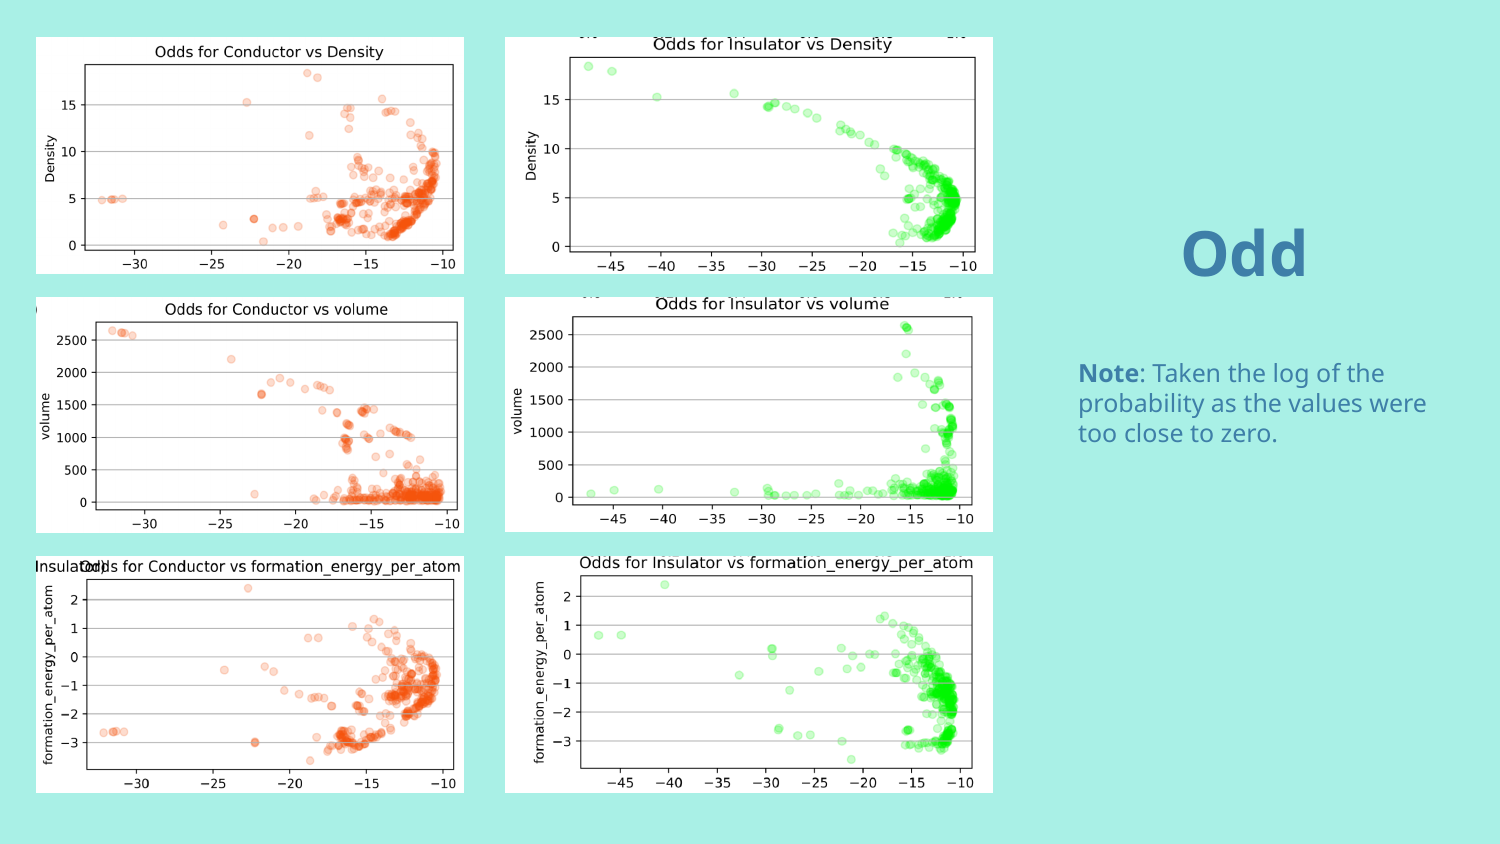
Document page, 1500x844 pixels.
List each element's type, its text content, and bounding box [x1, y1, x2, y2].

picture [505, 296, 993, 532]
picture [36, 556, 465, 793]
title Odd [1044, 198, 1445, 320]
picture [36, 37, 465, 274]
picture [505, 556, 993, 793]
picture [505, 37, 993, 274]
text_box Note: Taken the log of the probability as the values were too close to zero. [1063, 342, 1464, 599]
picture [36, 296, 465, 534]
